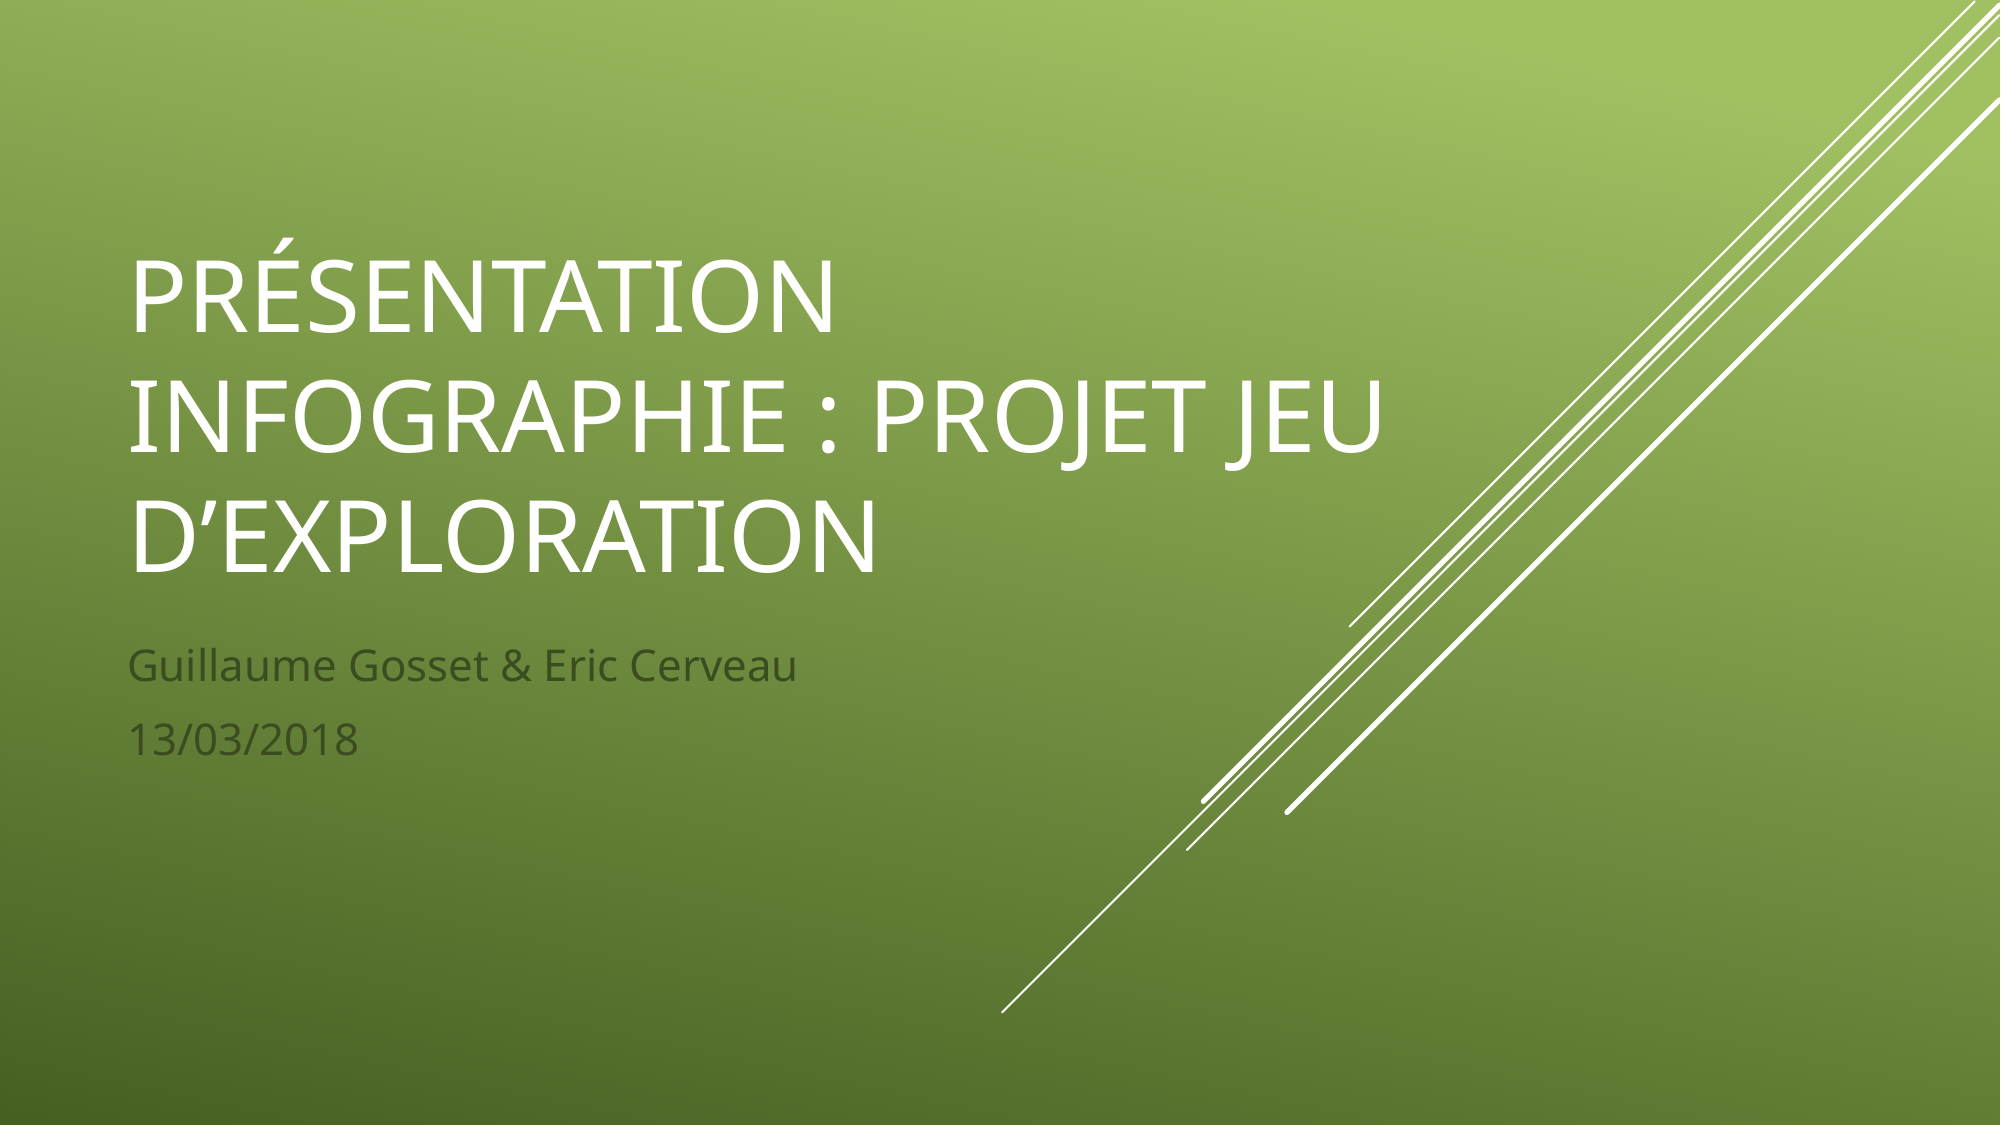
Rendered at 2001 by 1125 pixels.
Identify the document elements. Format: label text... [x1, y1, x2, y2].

title Présentation Infographie : projet jeu d’exploration [112, 112, 1425, 600]
subtitle Guillaume Gosset & Eric Cerveau 13/03/2018 [112, 630, 1163, 950]
